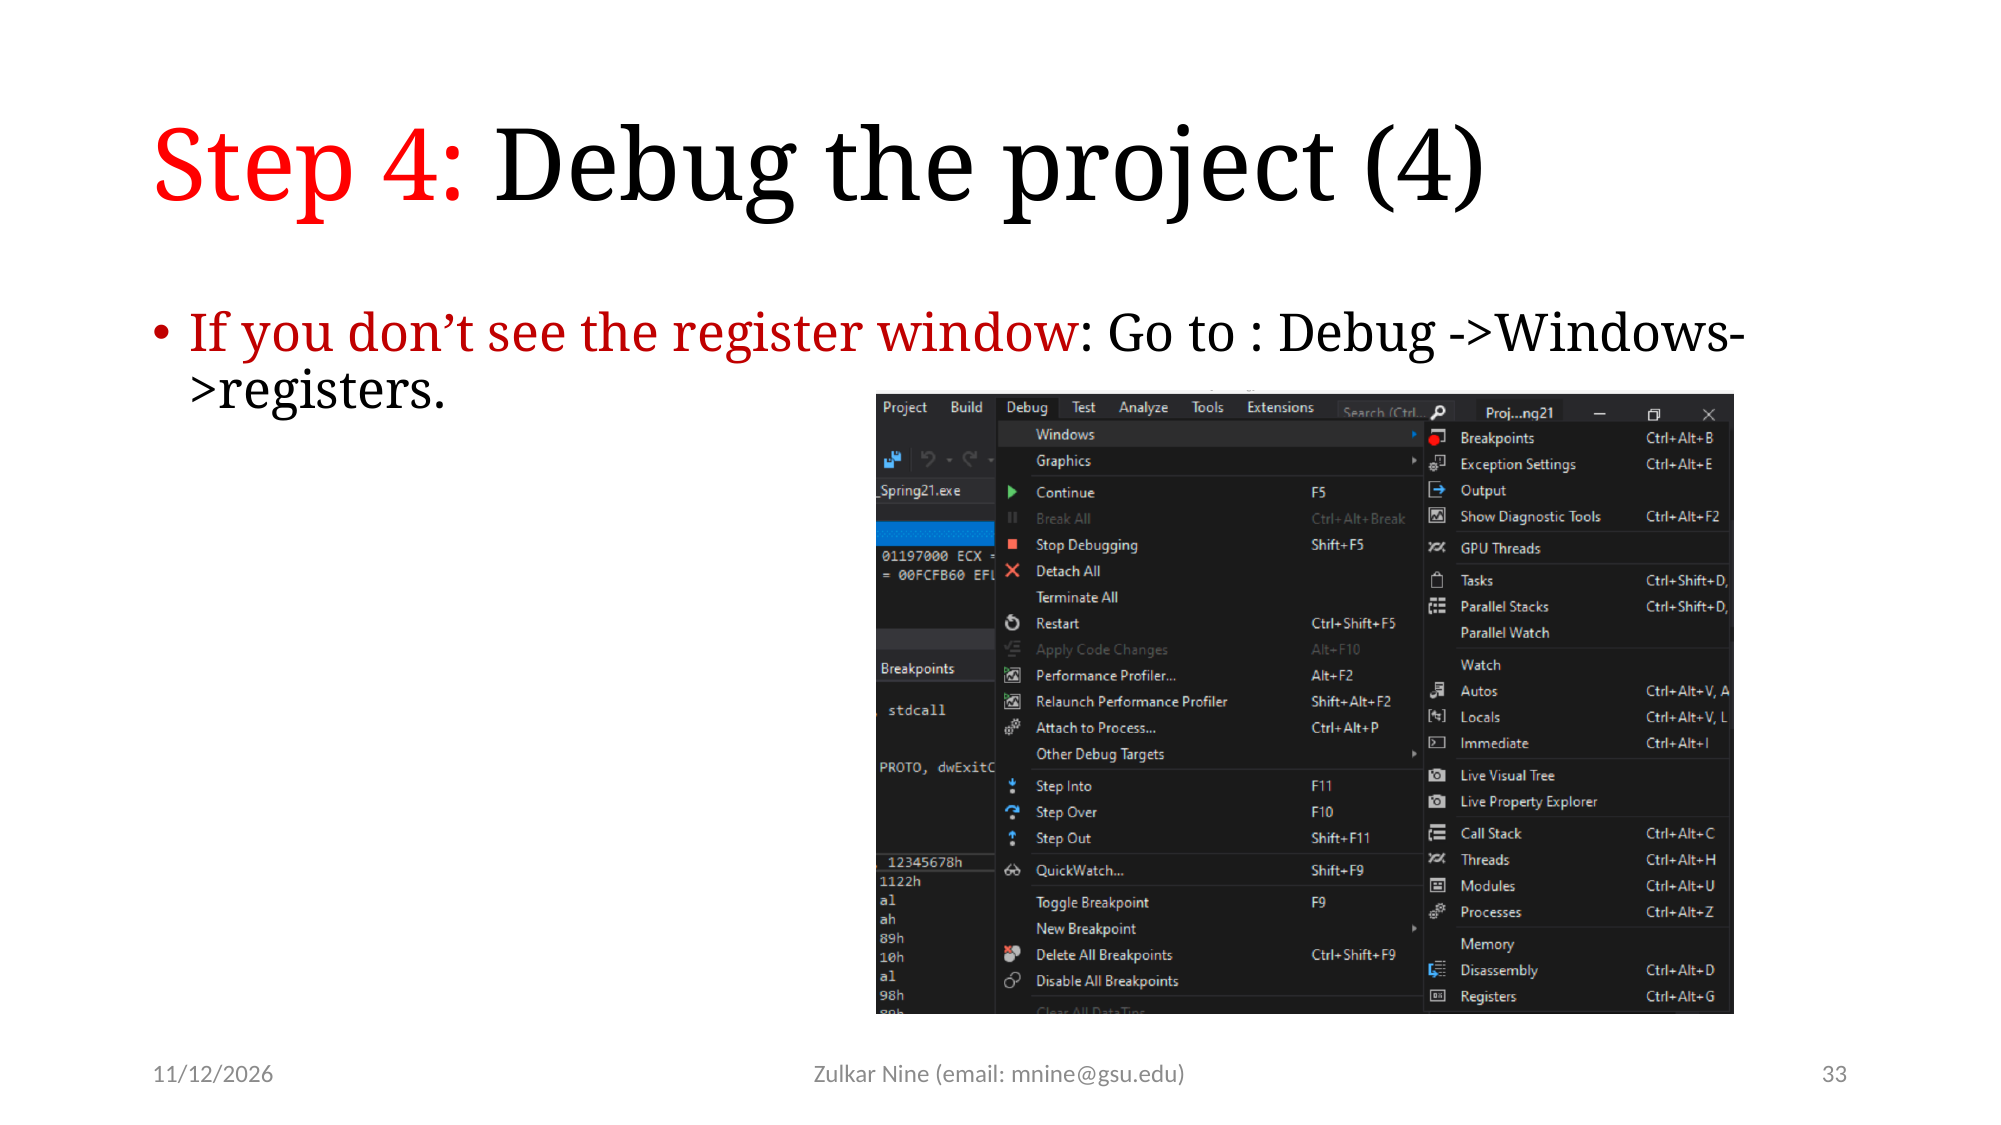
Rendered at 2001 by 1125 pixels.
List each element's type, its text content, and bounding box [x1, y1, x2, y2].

list If you don’t see the register window: Go to : Debug ->Windows->registers. [137, 299, 1863, 1014]
title Step 4: Debug the project (4) [137, 59, 1863, 278]
slide_number 33 [1412, 1042, 1863, 1103]
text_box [985, 363, 1203, 453]
picture [876, 390, 1734, 1014]
footer Zulkar Nine (email: mnine@gsu.edu) [662, 1042, 1338, 1103]
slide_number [137, 1042, 588, 1103]
